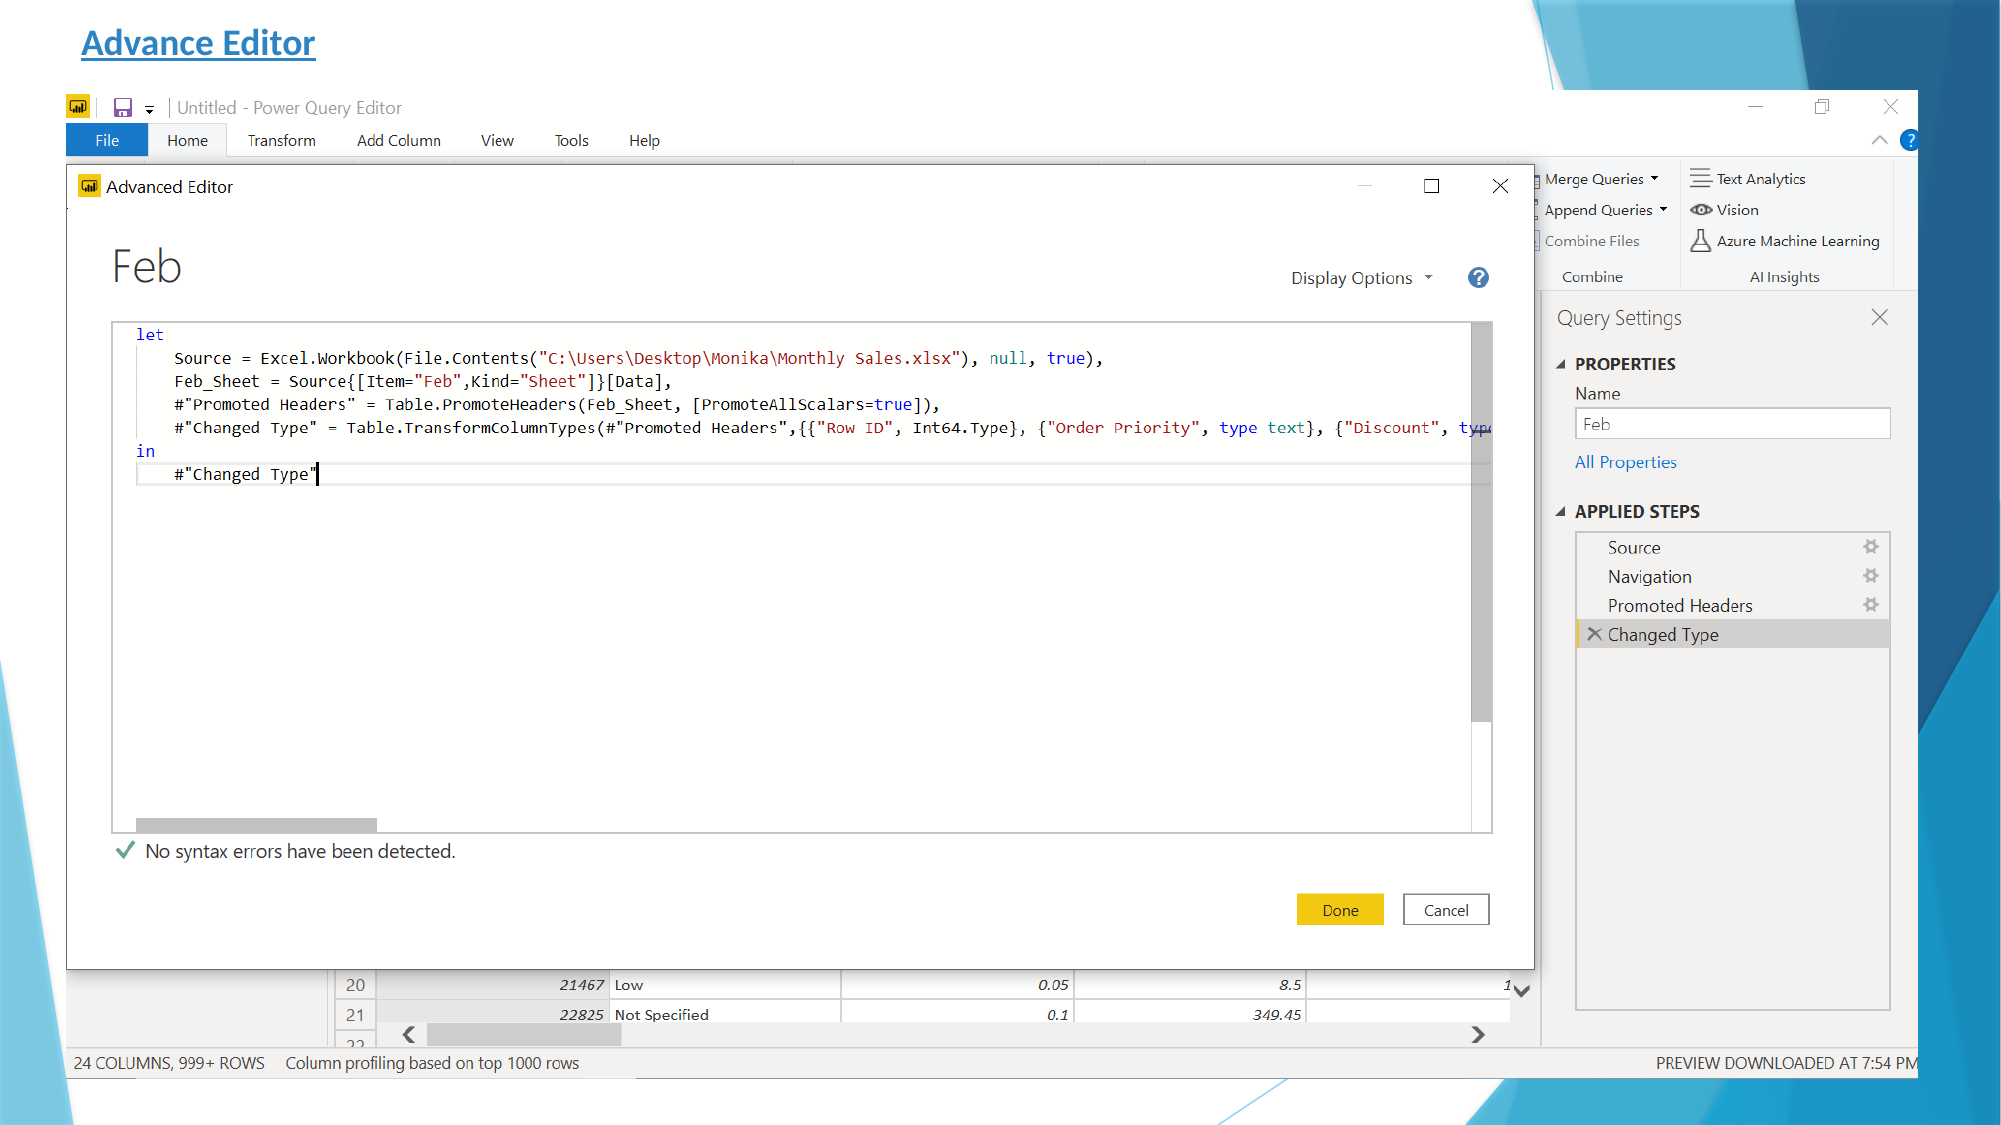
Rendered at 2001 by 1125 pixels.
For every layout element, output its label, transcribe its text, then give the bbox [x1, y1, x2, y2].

picture [65, 89, 1919, 1080]
text_box Advance Editor [66, 10, 773, 71]
